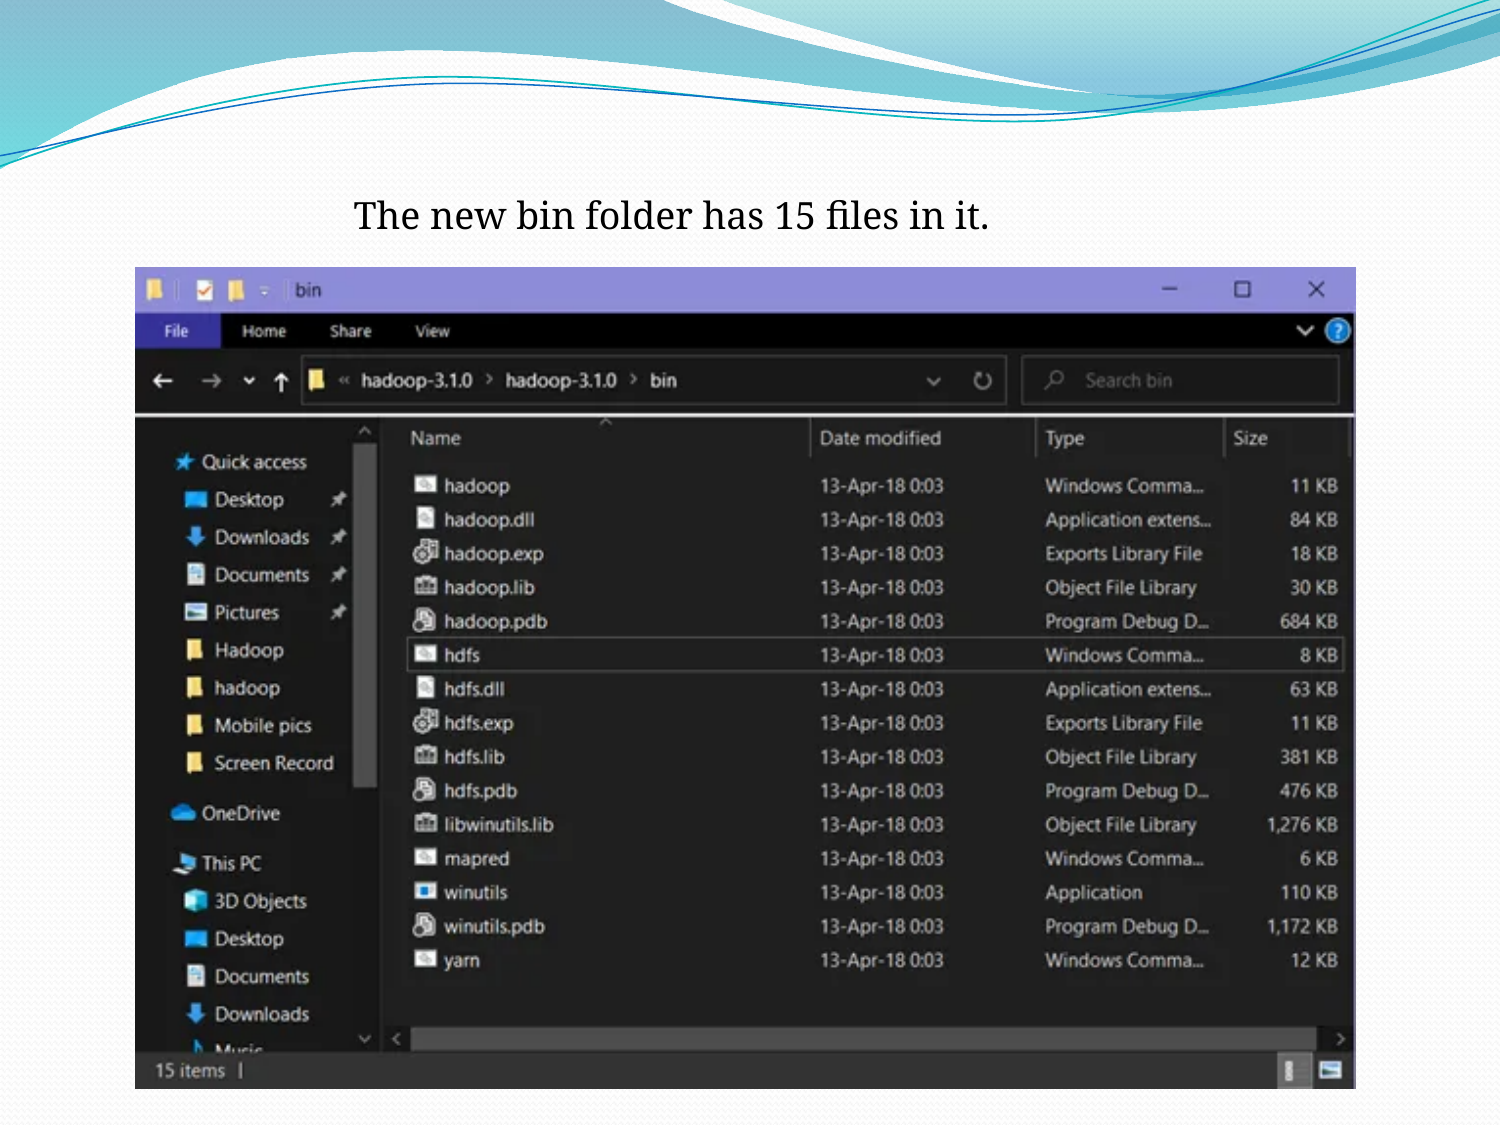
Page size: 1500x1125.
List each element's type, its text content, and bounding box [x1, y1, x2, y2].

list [135, 266, 1356, 1089]
text_box The new bin folder has 15 files in it. [338, 184, 1006, 245]
